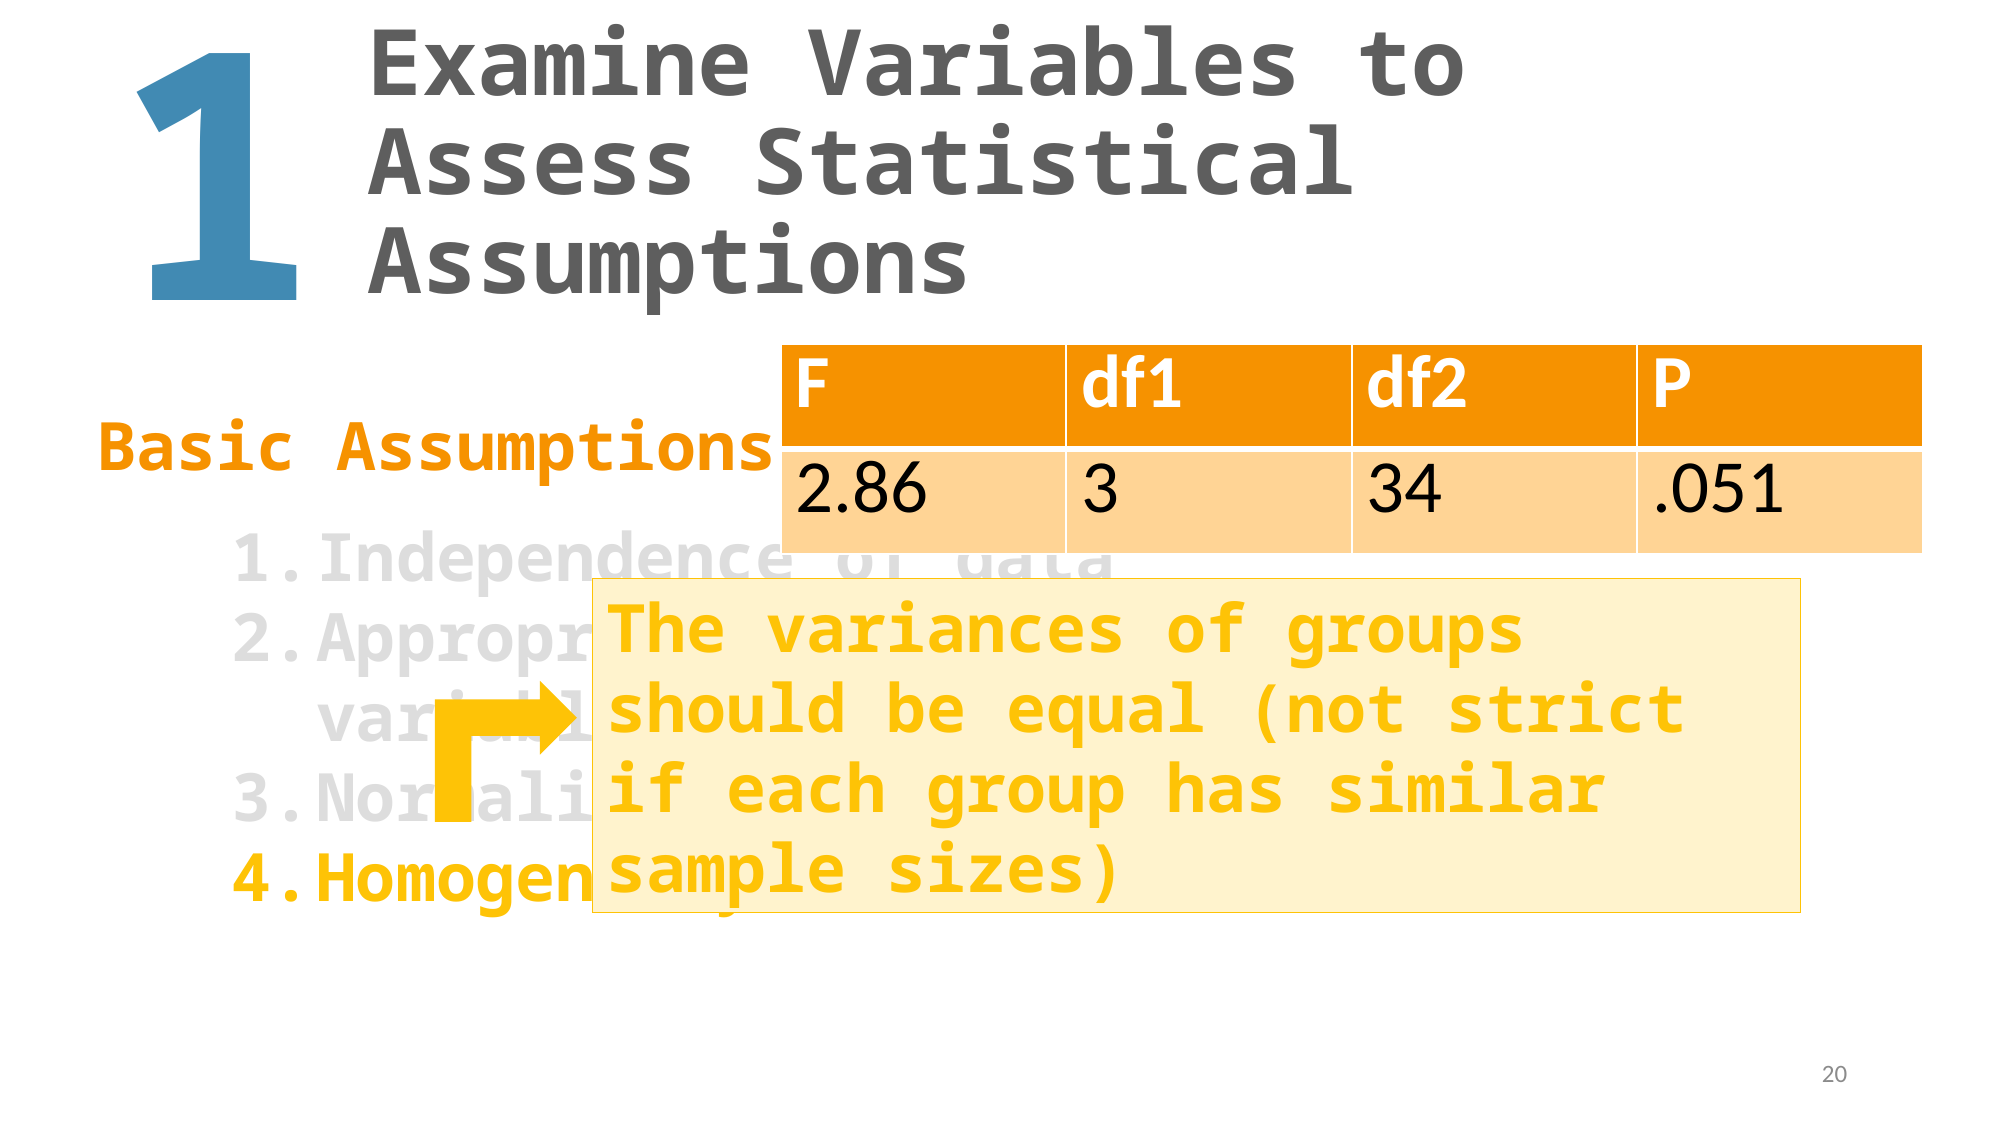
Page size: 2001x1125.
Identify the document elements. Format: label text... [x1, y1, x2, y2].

table_header df1 [1067, 345, 1351, 446]
title Examine Variables to Assess Statistical Assumptions [352, 55, 1836, 274]
table_cell .051 [1638, 452, 1922, 553]
table_header P [1638, 345, 1922, 446]
table_header F [782, 345, 1065, 446]
text_box Independence of data Appropriate measurement of variables for the analysis Normality of distributions Homogeneity of variance [216, 507, 1678, 923]
slide_number 20 [1412, 1042, 1863, 1103]
text_box Basic Assumptions [81, 396, 780, 492]
table_cell 34 [1353, 452, 1636, 553]
table_cell 3 [1067, 452, 1351, 553]
table_cell 2.86 [782, 452, 1065, 553]
text_box [434, 680, 577, 822]
text_box 1 [98, 0, 336, 378]
table_header df2 [1353, 345, 1636, 446]
text_box The variances of groups should be equal (not strict if each group has similar sample sizes) [592, 578, 1801, 913]
